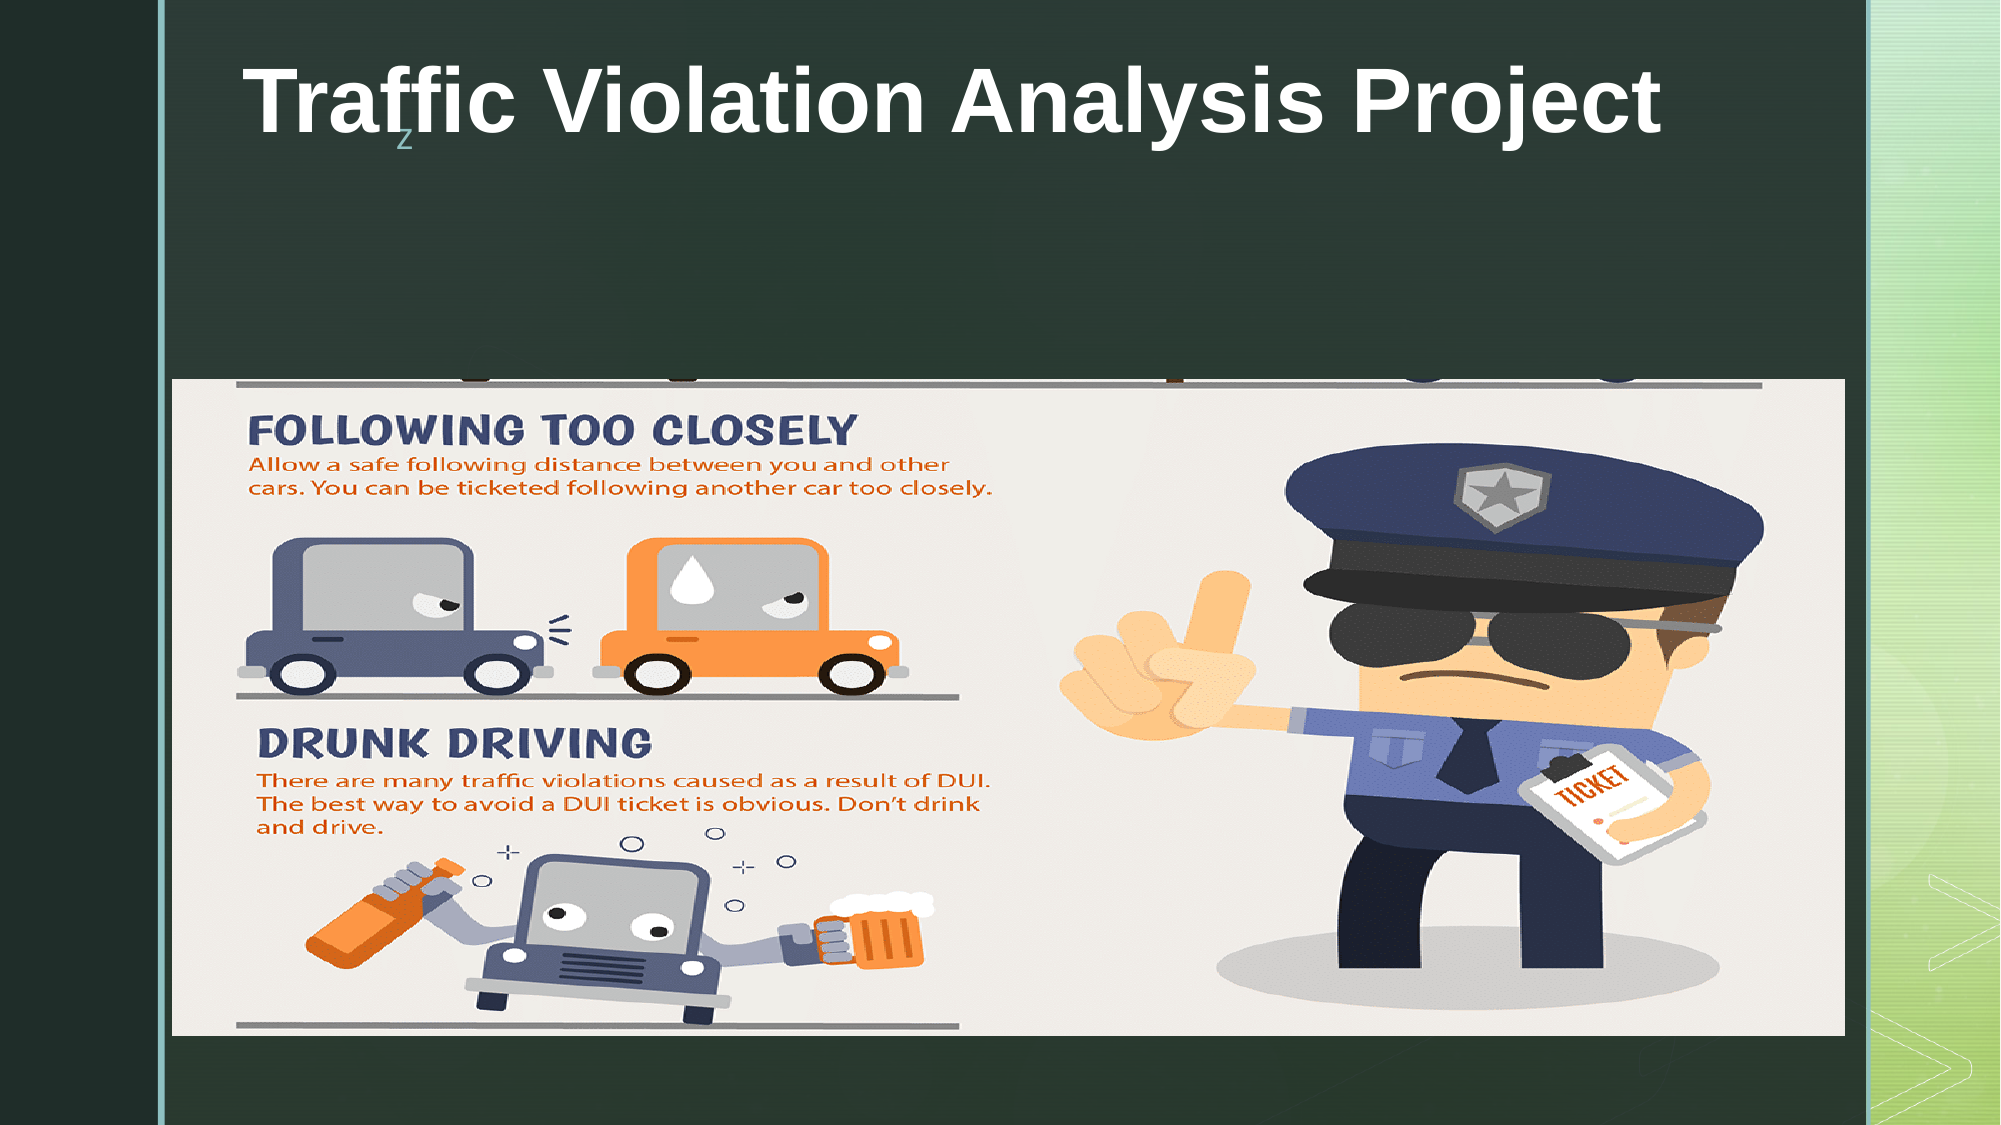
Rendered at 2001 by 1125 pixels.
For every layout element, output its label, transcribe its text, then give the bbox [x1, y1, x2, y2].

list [172, 379, 1846, 1036]
title Traffic Violation Analysis Project [172, 46, 1734, 223]
picture [1871, 0, 2001, 1125]
